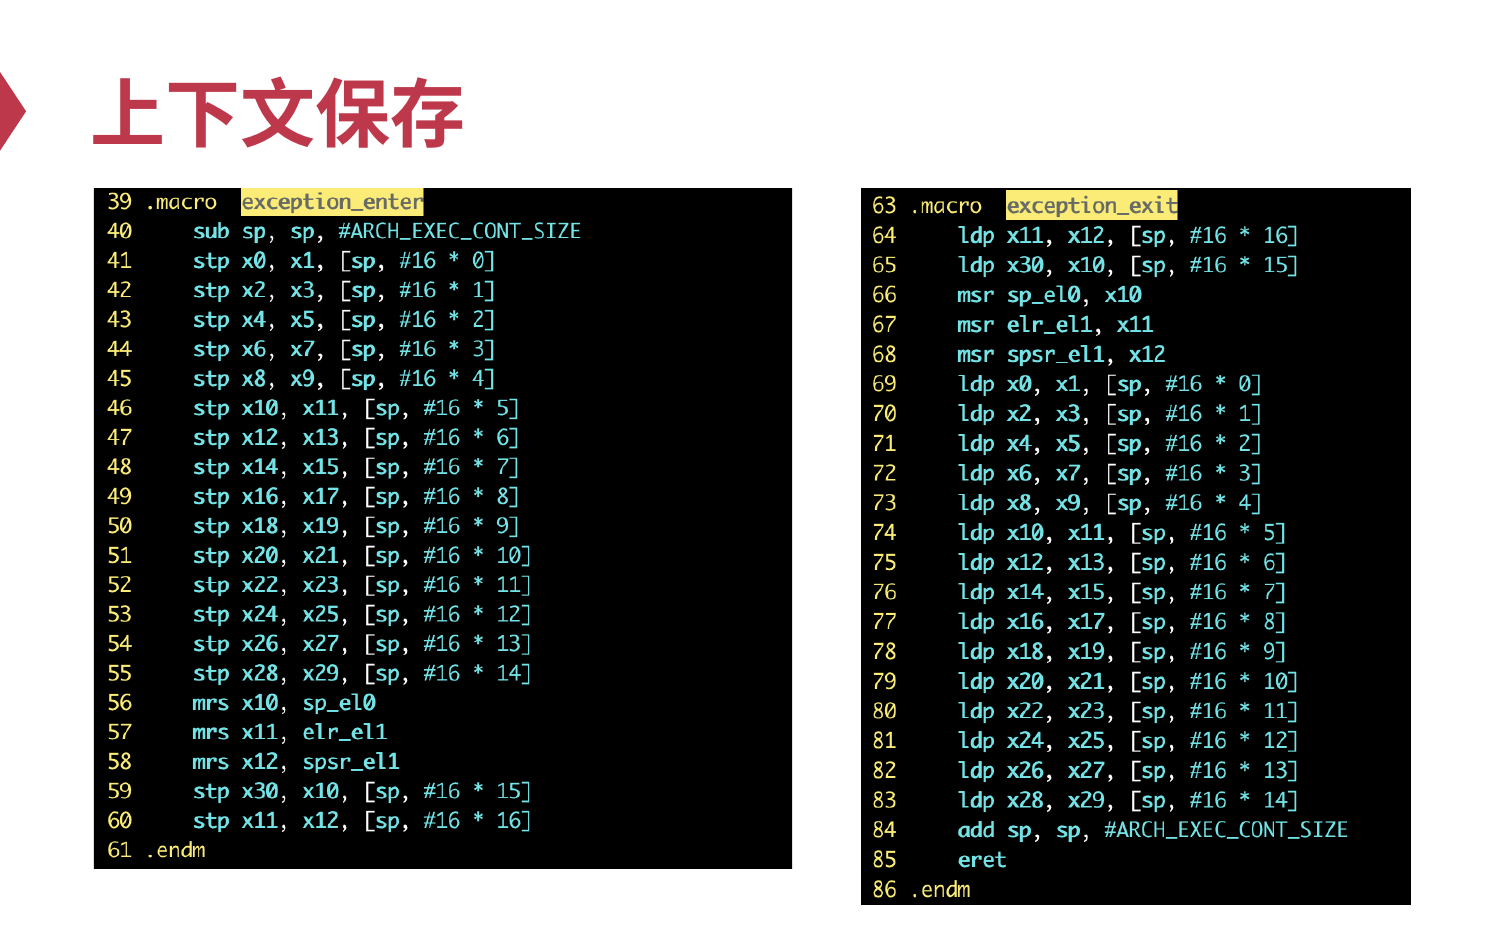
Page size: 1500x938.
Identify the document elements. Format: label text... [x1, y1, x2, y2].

slide_number 33 [1074, 868, 1425, 919]
picture [860, 188, 1412, 905]
title 上下文保存 [75, 37, 1425, 186]
picture [93, 188, 793, 870]
